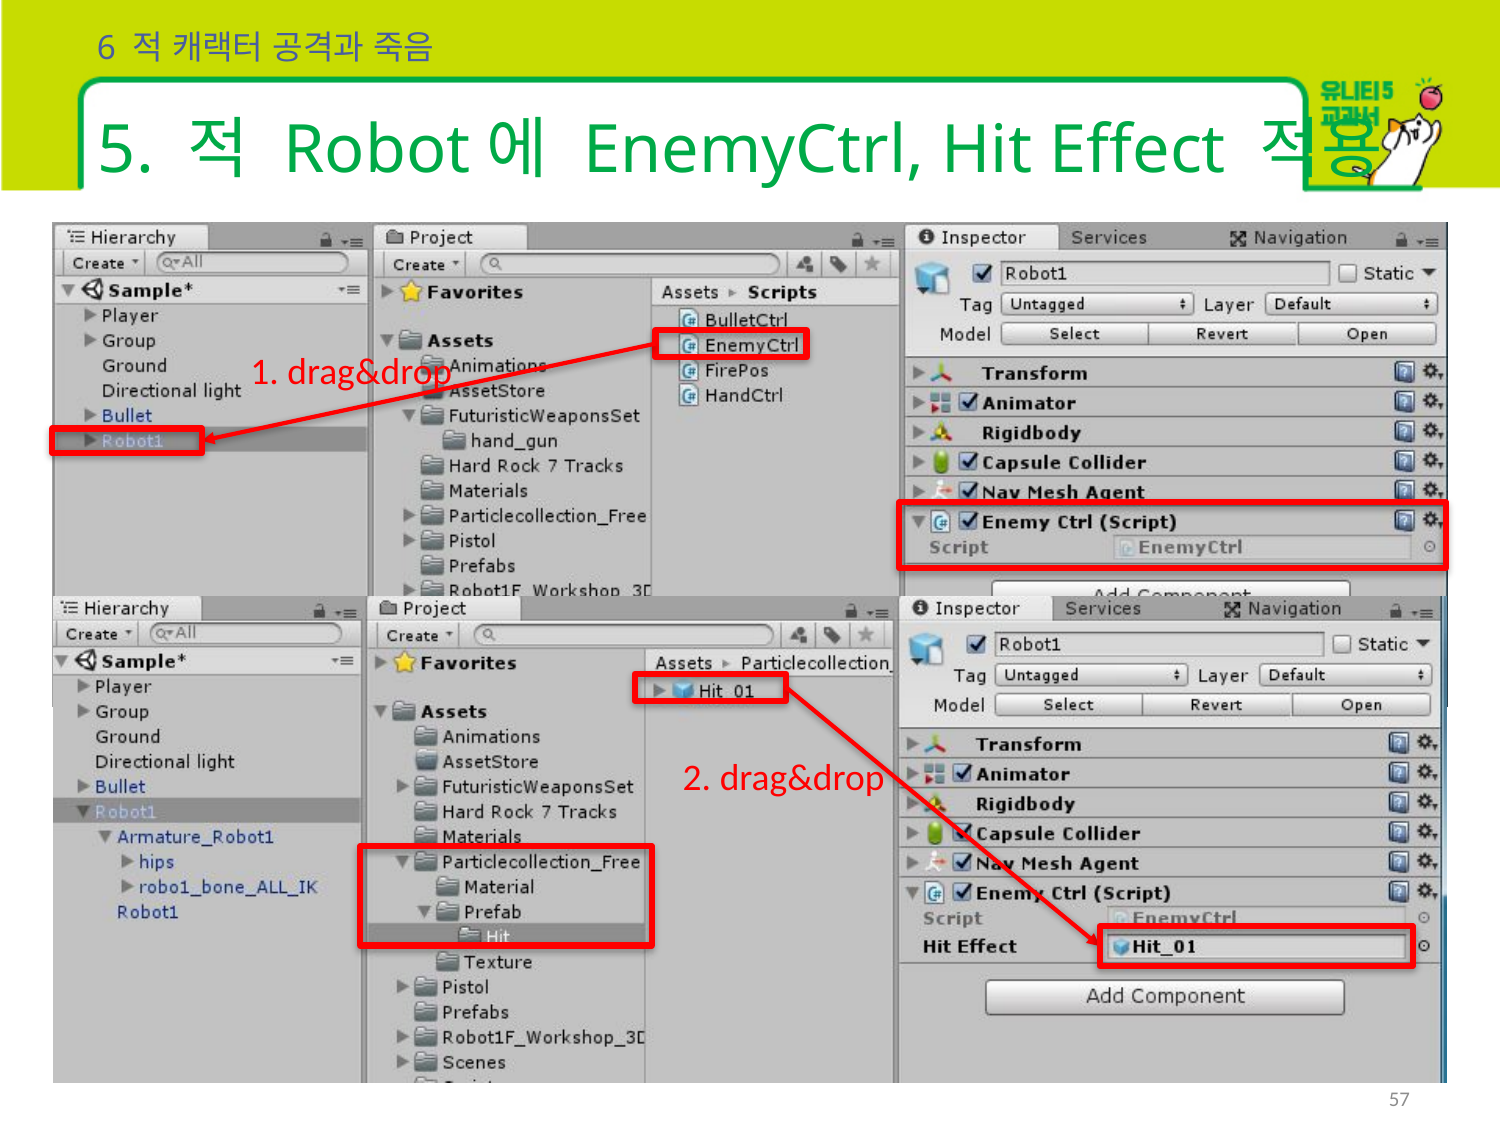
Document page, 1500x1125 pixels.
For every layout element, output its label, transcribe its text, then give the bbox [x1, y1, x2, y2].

list 6 적 캐랙터 공격과 죽음 [81, 14, 722, 62]
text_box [785, 687, 1100, 947]
picture [0, 0, 1500, 1125]
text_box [201, 343, 656, 442]
slide_number 57 [1074, 1090, 1425, 1123]
title 5. 적 Robot에 EnemyCtrl, Hit Effect 적용 [82, 61, 1413, 193]
